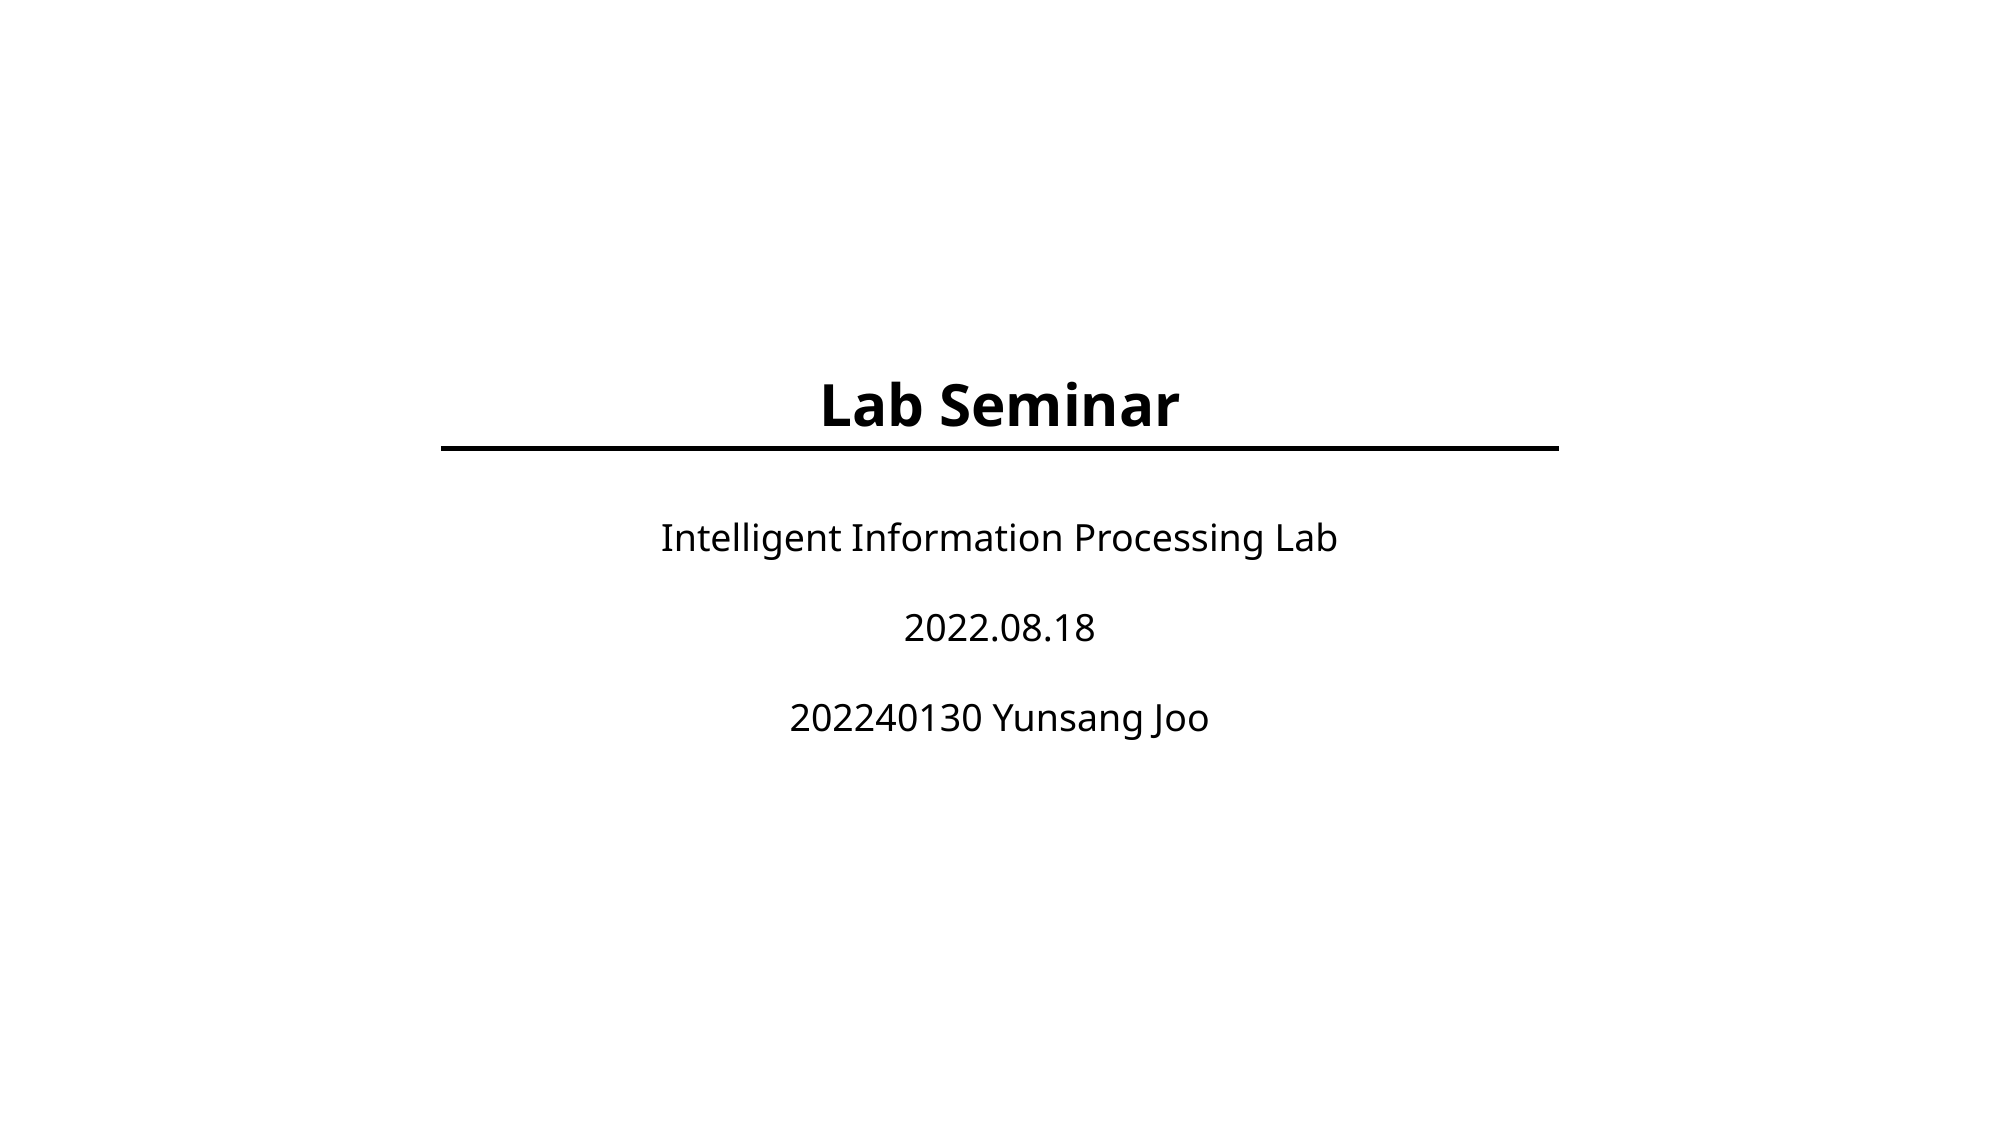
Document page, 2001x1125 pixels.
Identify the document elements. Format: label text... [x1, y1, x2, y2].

text_box Intelligent Information Processing Lab 2022.08.18 202240130 Yunsang Joo [622, 506, 1377, 747]
text_box Lab Seminar [385, 360, 1614, 446]
